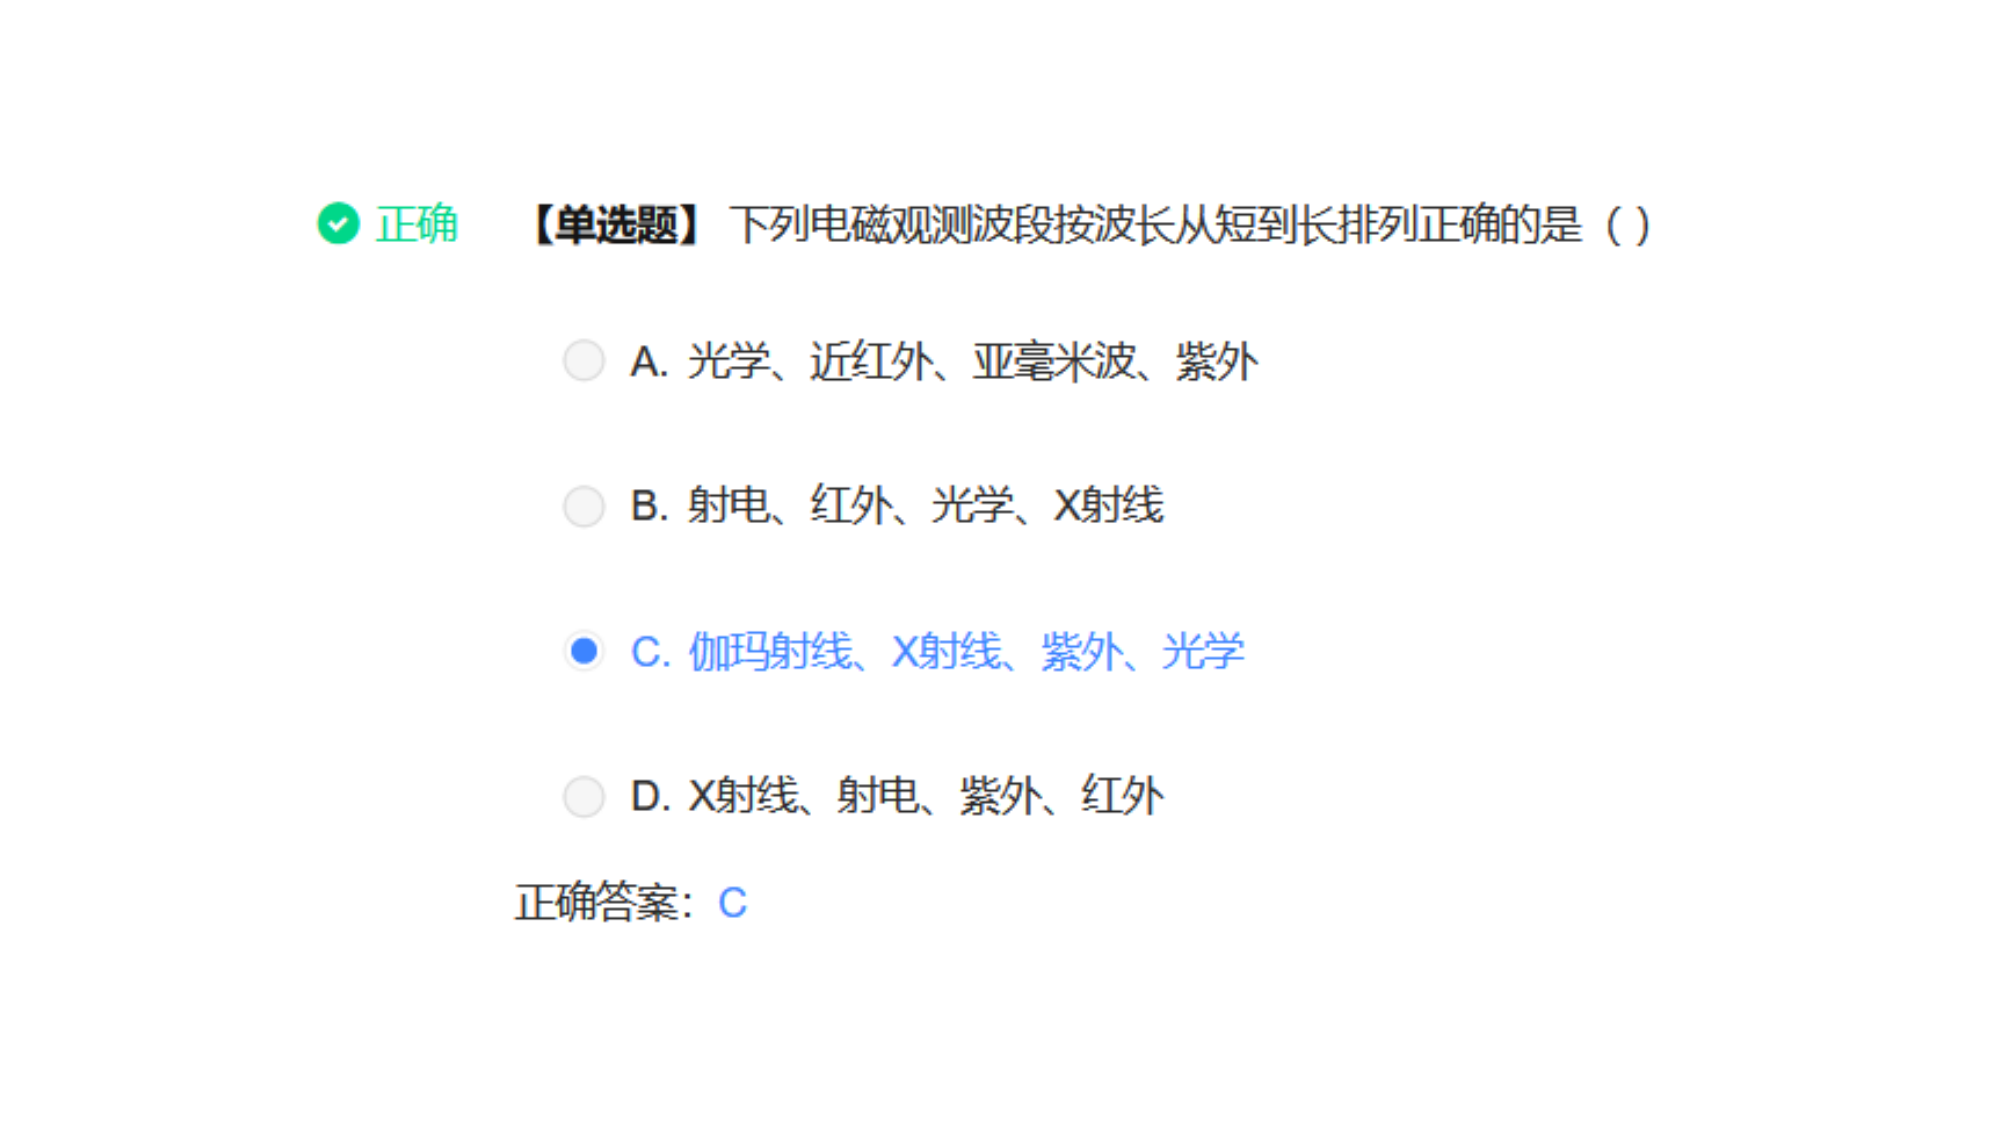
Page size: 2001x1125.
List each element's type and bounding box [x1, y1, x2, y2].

picture [296, 163, 1704, 962]
